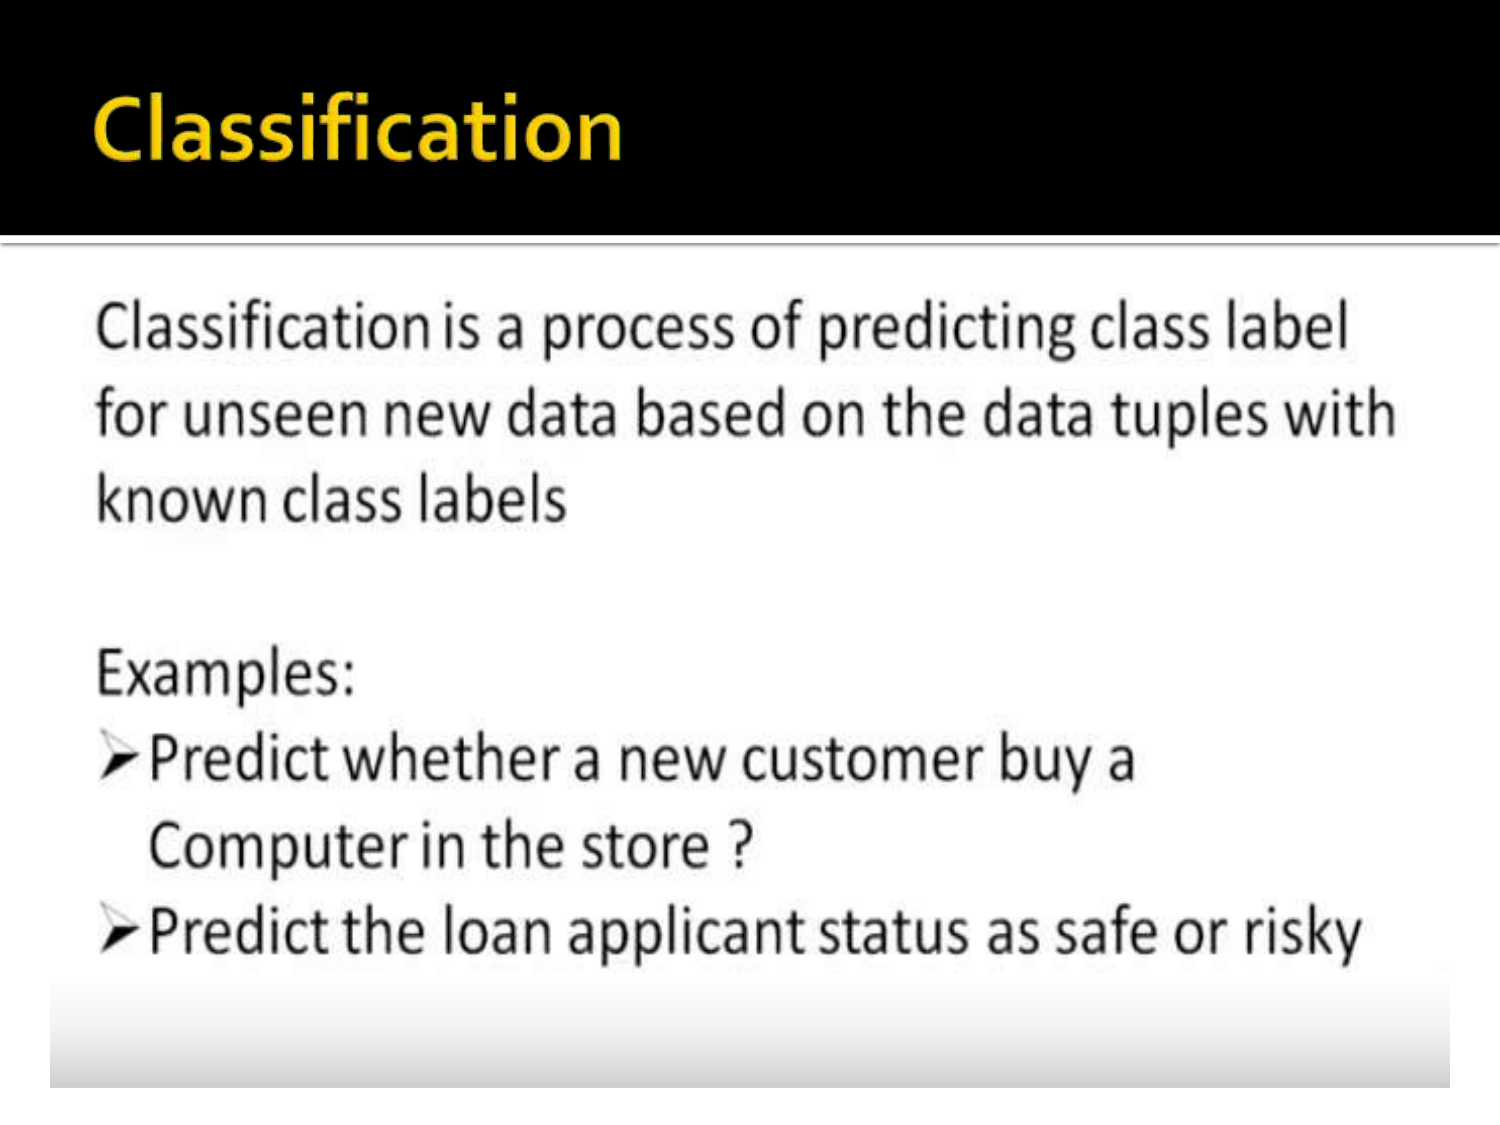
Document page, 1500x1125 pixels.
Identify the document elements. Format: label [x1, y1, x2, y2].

text_box [50, 293, 1450, 1088]
text_box [94, 91, 621, 162]
picture [0, 244, 1500, 251]
